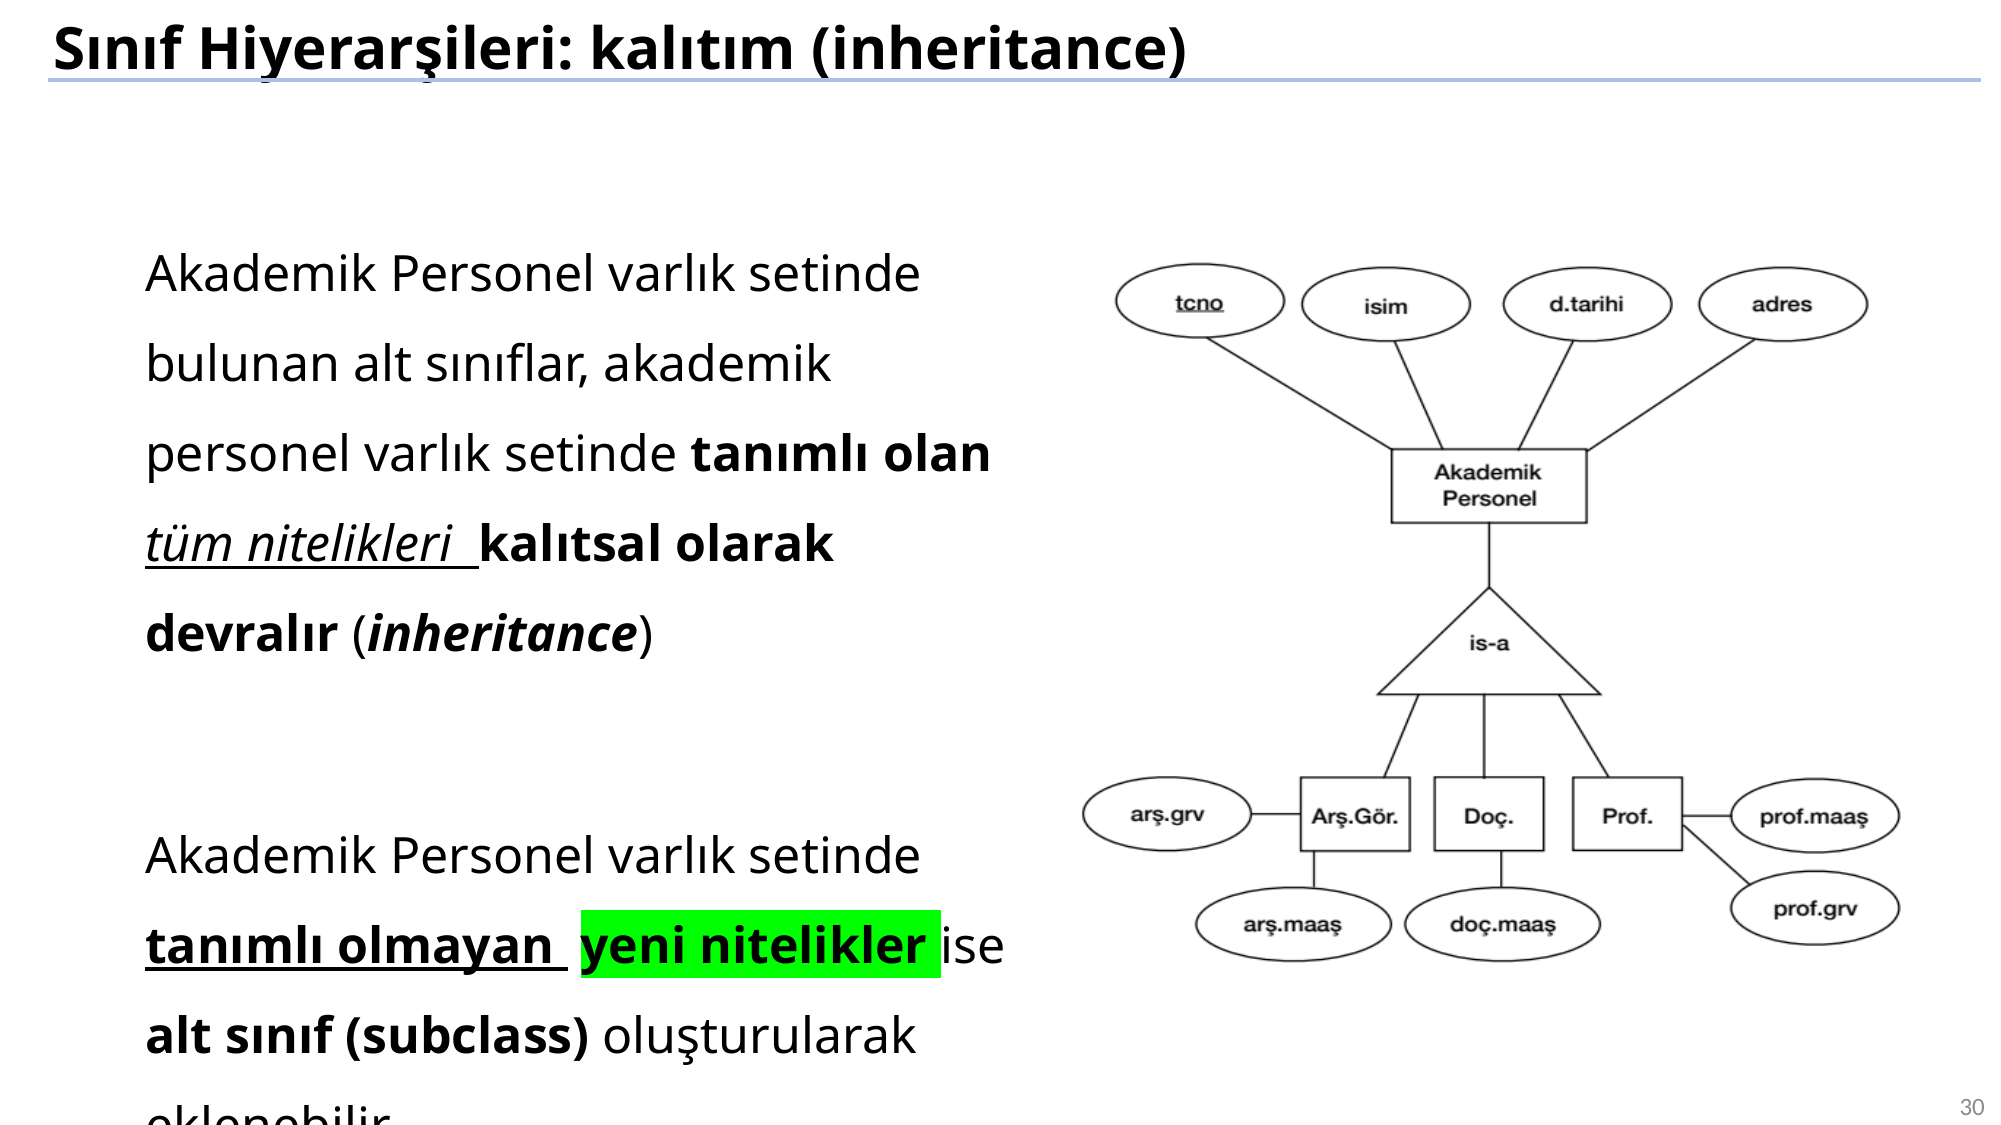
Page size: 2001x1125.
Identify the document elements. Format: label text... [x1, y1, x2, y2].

text_box Sınıf Hiyerarşileri: kalıtım (inheritance) [38, 6, 1808, 96]
slide_number 30 [1550, 1085, 2000, 1125]
text_box Akademik Personel varlık setinde bulunan alt sınıflar, akademik personel varlık setinde tanımlı olan tüm nitelikleri kalıtsal olarak devralır (inheritance) Akademik Personel varlık setinde tanımlı olmayan yeni nitelikler ise alt sınıf (subclass) oluşturularak eklenebilir. [38, 204, 1034, 1125]
picture [1067, 251, 1930, 982]
